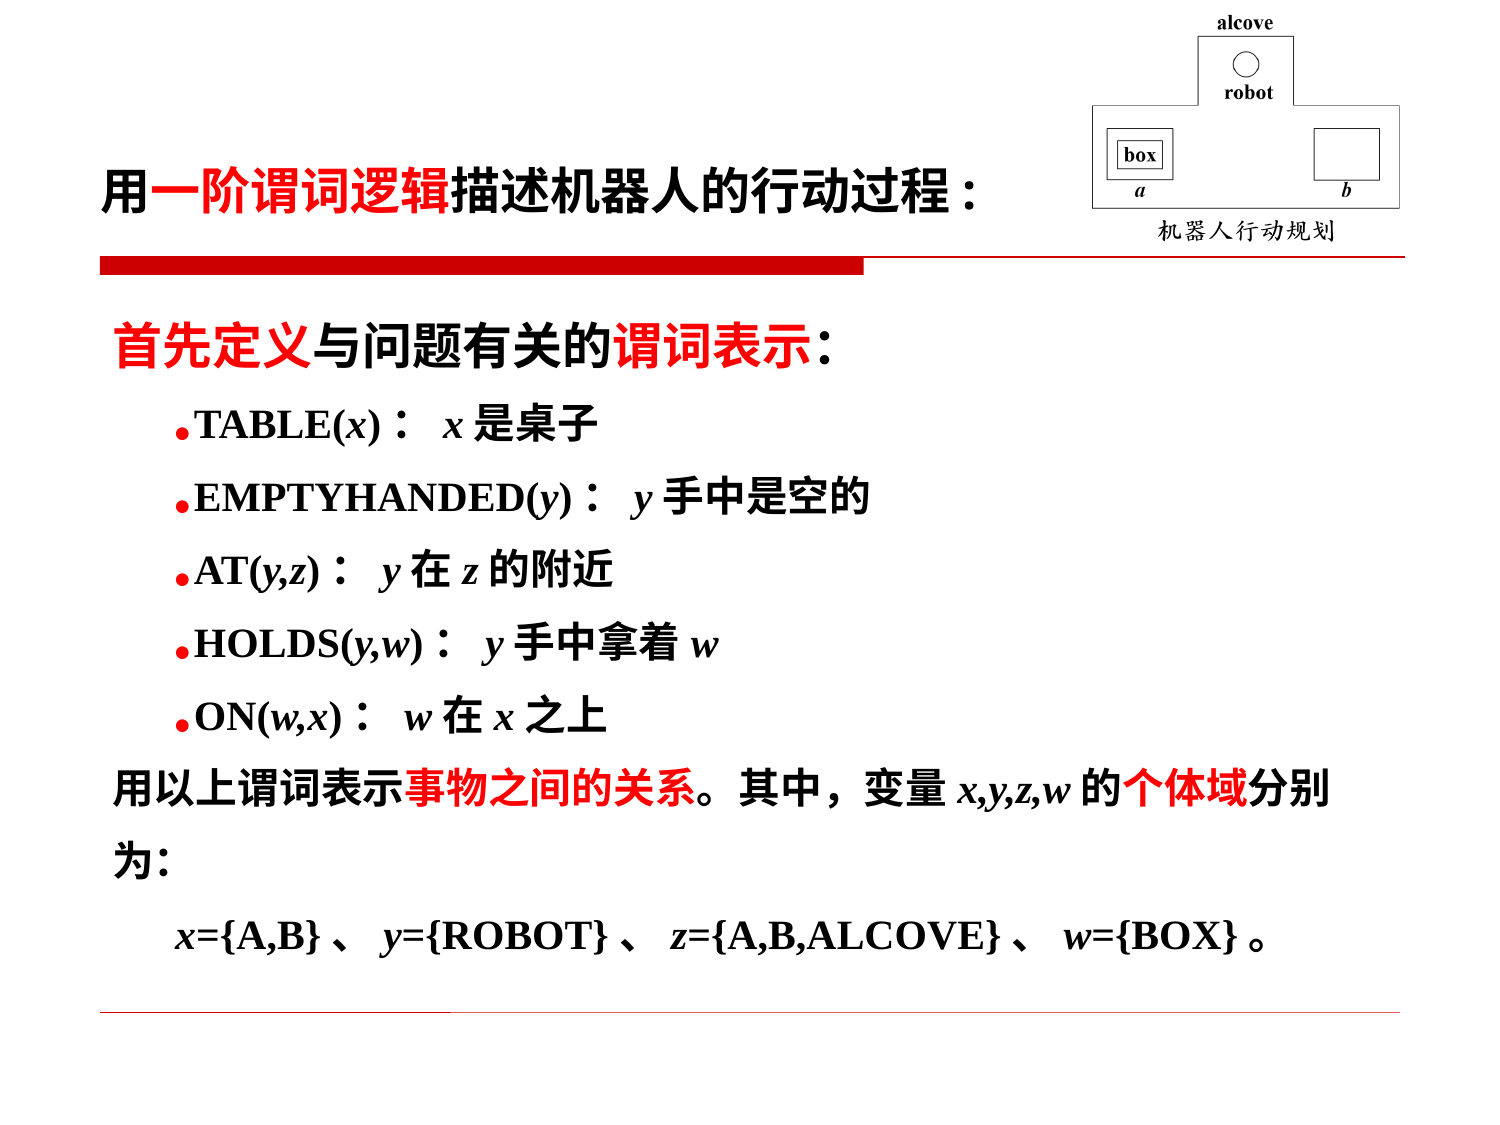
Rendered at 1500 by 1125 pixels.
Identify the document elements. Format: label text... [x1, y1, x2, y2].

picture [1092, 1, 1400, 259]
text_box 用一阶谓词逻辑描述机器人的行动过程: [100, 159, 1022, 220]
text_box 首先定义与问题有关的谓词表示： ● TABLE(x)：x是桌子 ● EMPTYHANDED(y)：y手中是空的 ● AT(y,z)：y在z的附近 ● HOLDS(y,w)：y手中拿着w ● ON(w,x)：w在x之上 用以上谓词表示事物之间的关系。其中，变量x,y,z,w的个体域分别为： x={A,B}、y={ROBOT}、z={A,B,ALCOVE}、w={BOX}。 [112, 301, 1400, 958]
